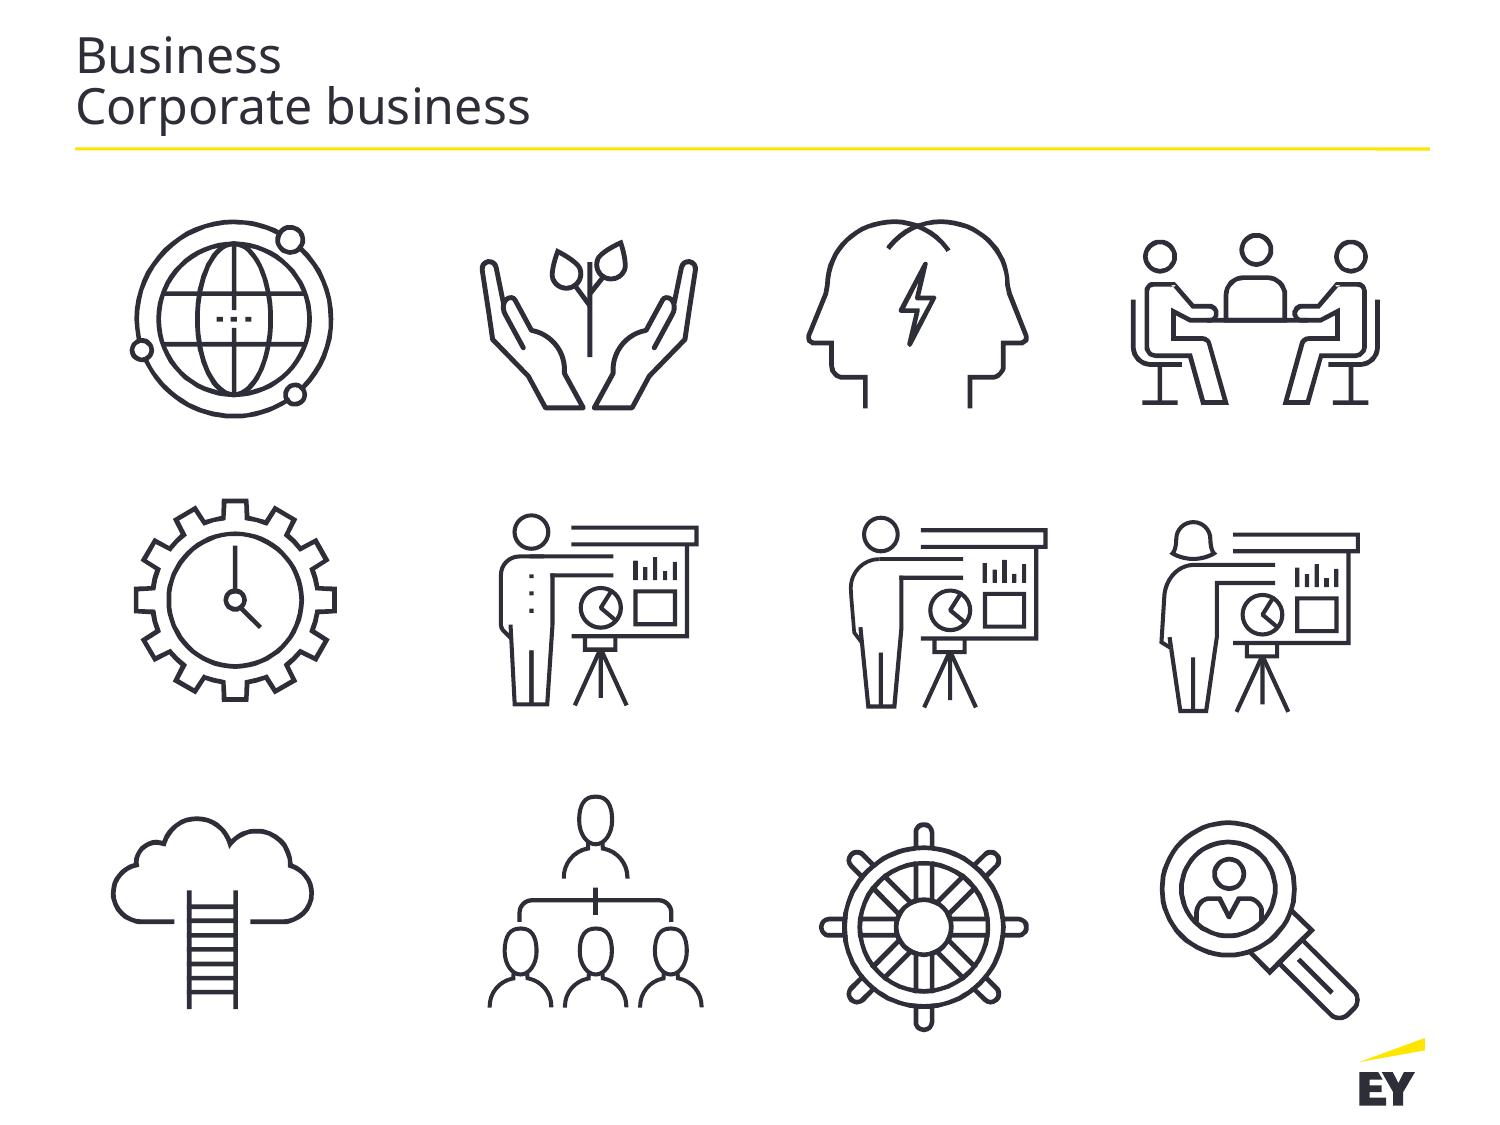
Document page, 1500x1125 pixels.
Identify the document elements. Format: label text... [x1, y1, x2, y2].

title Business Corporate business [75, 33, 1425, 131]
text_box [1159, 519, 1361, 714]
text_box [805, 219, 1029, 409]
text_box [129, 219, 334, 419]
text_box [133, 498, 338, 703]
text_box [1130, 232, 1381, 406]
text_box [1159, 820, 1361, 1021]
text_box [110, 816, 315, 1010]
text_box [818, 822, 1029, 1033]
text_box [479, 239, 699, 411]
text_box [498, 513, 699, 707]
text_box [848, 515, 1048, 709]
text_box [487, 794, 704, 1008]
